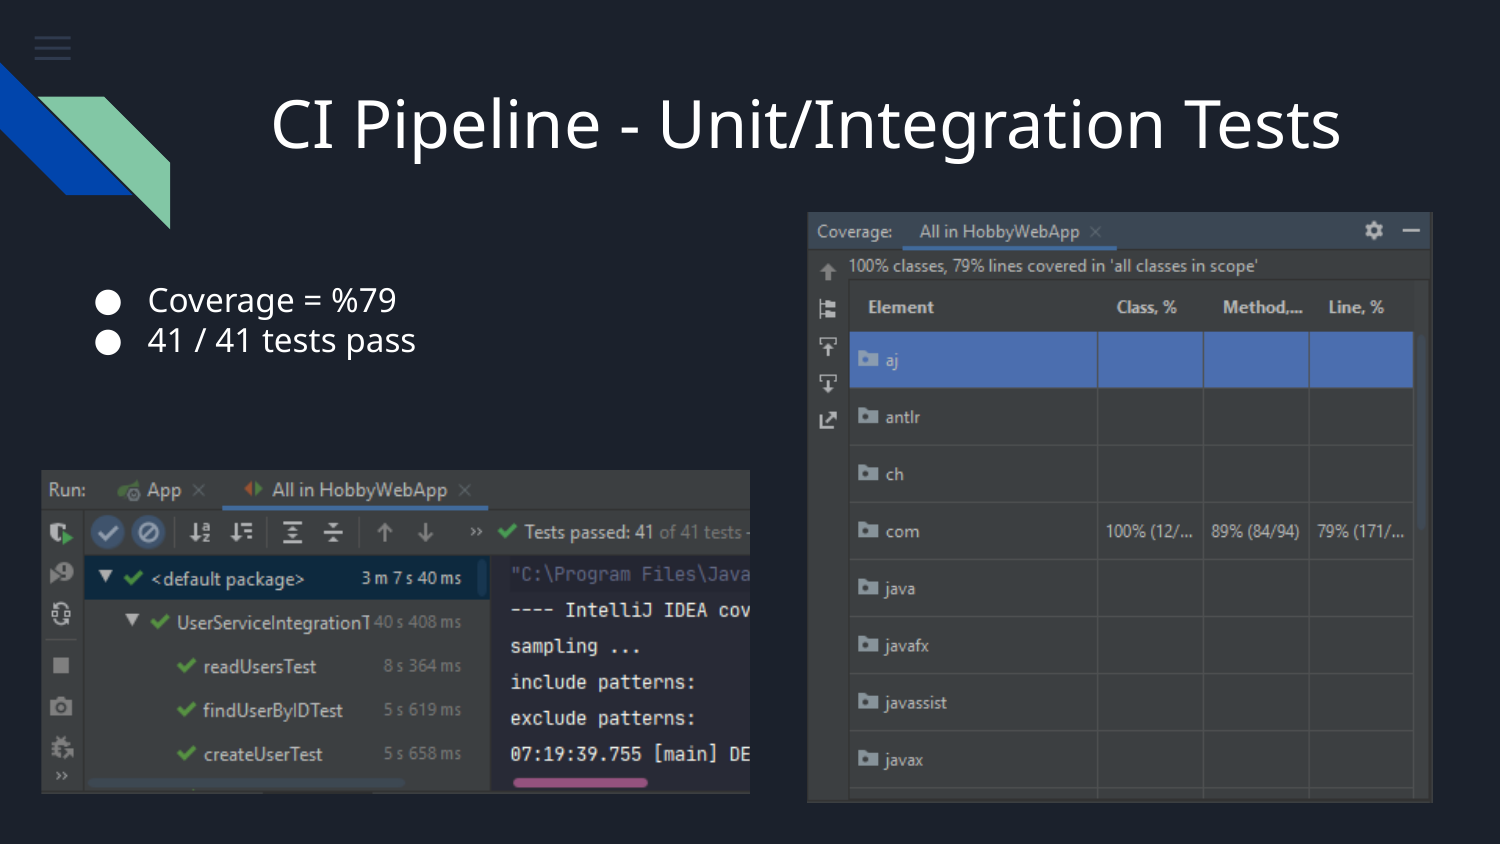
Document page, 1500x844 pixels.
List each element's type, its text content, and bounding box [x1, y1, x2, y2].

text_box CI Pipeline - Unit/Integration Tests [255, 67, 1386, 203]
text_box Coverage = %79 41 / 41 tests pass [57, 263, 751, 410]
picture [807, 212, 1433, 804]
picture [41, 470, 751, 794]
